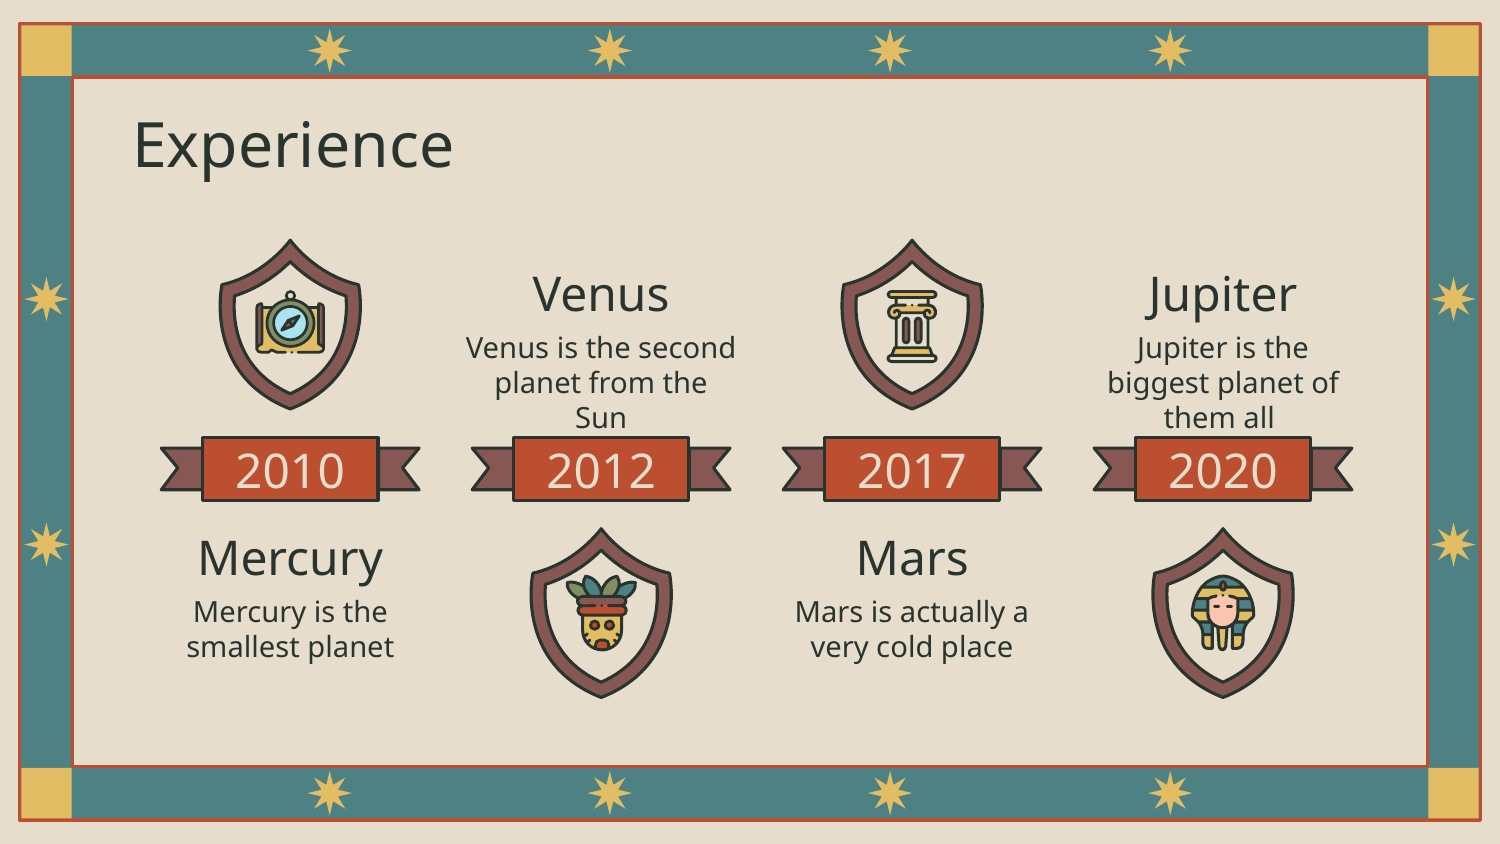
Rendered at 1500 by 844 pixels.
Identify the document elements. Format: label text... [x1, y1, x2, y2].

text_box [782, 437, 1042, 501]
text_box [471, 437, 731, 501]
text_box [885, 289, 939, 364]
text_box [255, 289, 326, 354]
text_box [1093, 437, 1353, 501]
text_box Jupiter is the biggest planet of them all [1072, 314, 1374, 403]
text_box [1190, 574, 1256, 652]
text_box Mars is actually a very cold place [761, 577, 1063, 666]
text_box [1152, 528, 1294, 698]
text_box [161, 437, 420, 501]
text_box [531, 528, 672, 698]
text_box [564, 574, 638, 652]
text_box [842, 240, 983, 409]
text_box Mercury [139, 512, 442, 575]
text_box Mars [761, 512, 1063, 575]
title Experience [117, 90, 1383, 167]
text_box Jupiter [1072, 248, 1374, 312]
text_box Venus [450, 248, 752, 312]
text_box [220, 240, 361, 409]
text_box Mercury is the smallest planet [139, 577, 442, 666]
text_box Venus is the second planet from the Sun [450, 314, 752, 403]
